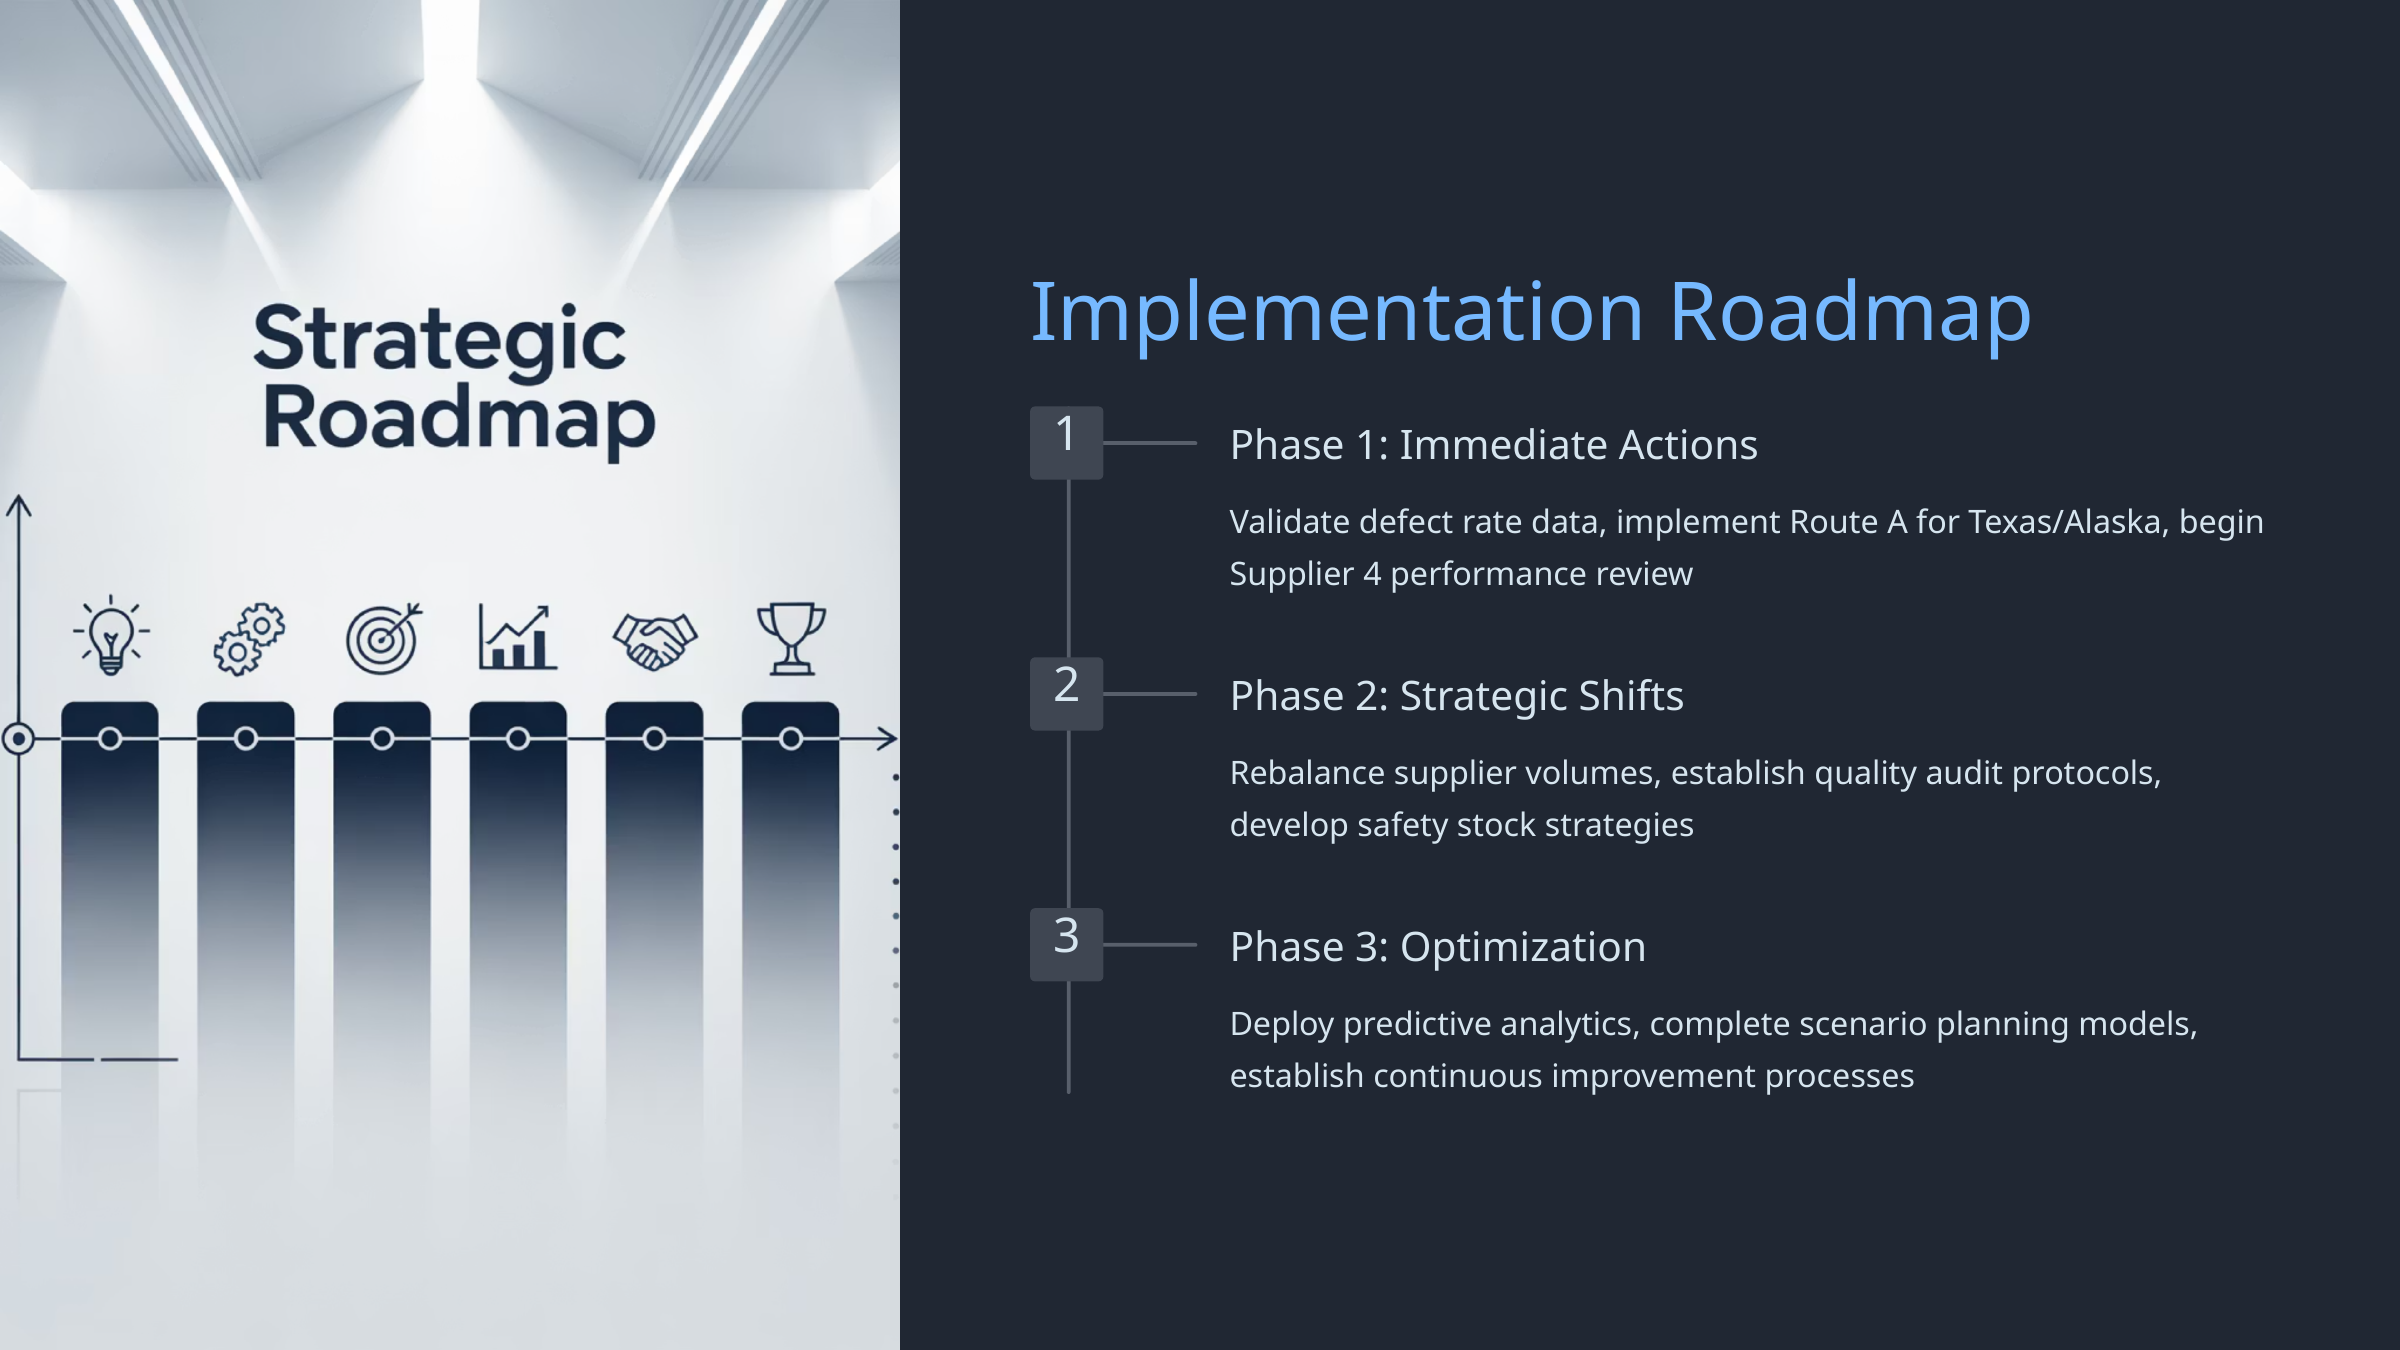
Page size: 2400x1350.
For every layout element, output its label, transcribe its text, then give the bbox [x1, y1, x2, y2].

text_box Deploy predictive analytics, complete scenario planning models, establish continuous improvement processes [1229, 989, 2270, 1094]
text_box 1 [1042, 412, 1092, 474]
text_box 2 [1042, 663, 1092, 725]
text_box [1066, 731, 1071, 908]
text_box Phase 1: Immediate Actions [1229, 417, 1758, 469]
text_box [1030, 406, 1104, 480]
text_box [1104, 942, 1198, 947]
text_box [1030, 908, 1104, 982]
text_box [1104, 692, 1198, 696]
text_box Rebalance supplier volumes, establish quality audit protocols, develop safety stock strategies [1229, 738, 2270, 844]
text_box [1104, 441, 1198, 445]
text_box Implementation Roadmap [1030, 255, 2035, 358]
text_box [1030, 657, 1104, 731]
text_box Phase 2: Strategic Shifts [1229, 668, 1690, 720]
text_box Phase 3: Optimization [1229, 919, 1646, 971]
text_box [1066, 982, 1071, 1094]
text_box Validate defect rate data, implement Route A for Texas/Alaska, begin Supplier 4 performance review [1229, 488, 2270, 593]
text_box 3 [1042, 914, 1092, 976]
picture [0, 0, 900, 1350]
text_box [1066, 480, 1071, 657]
